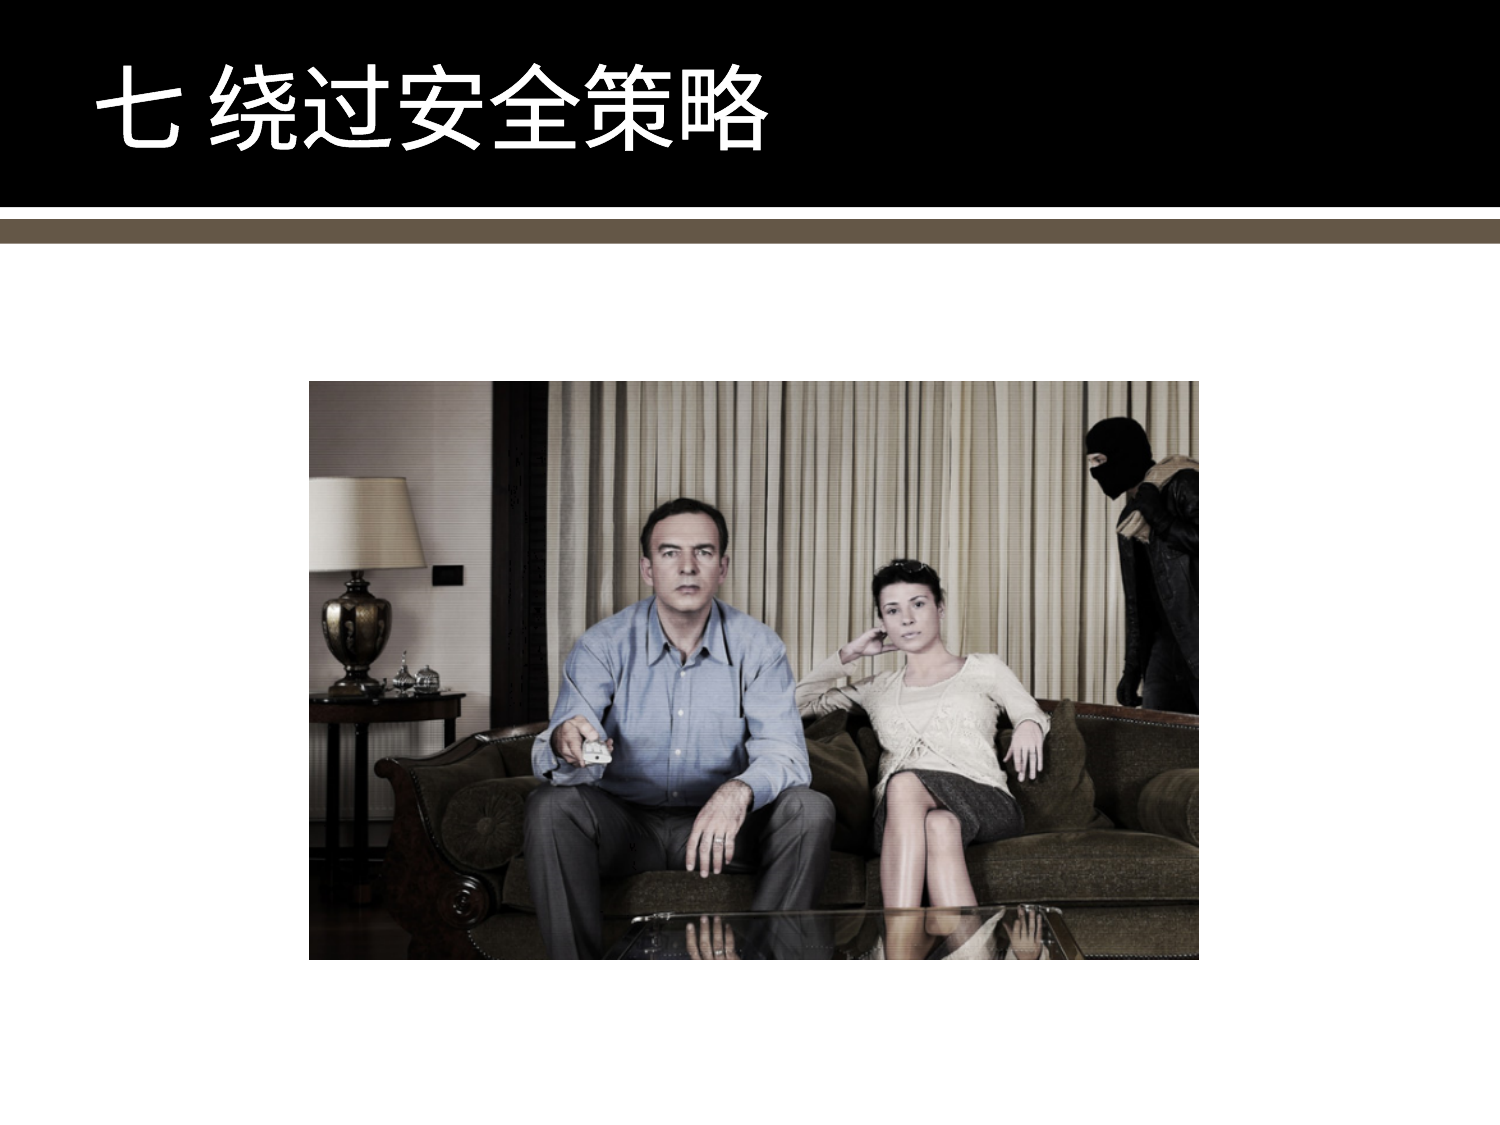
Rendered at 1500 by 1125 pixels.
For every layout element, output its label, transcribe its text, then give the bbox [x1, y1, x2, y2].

title 七 绕过安全策略 [76, 19, 1426, 193]
picture [308, 381, 1200, 960]
